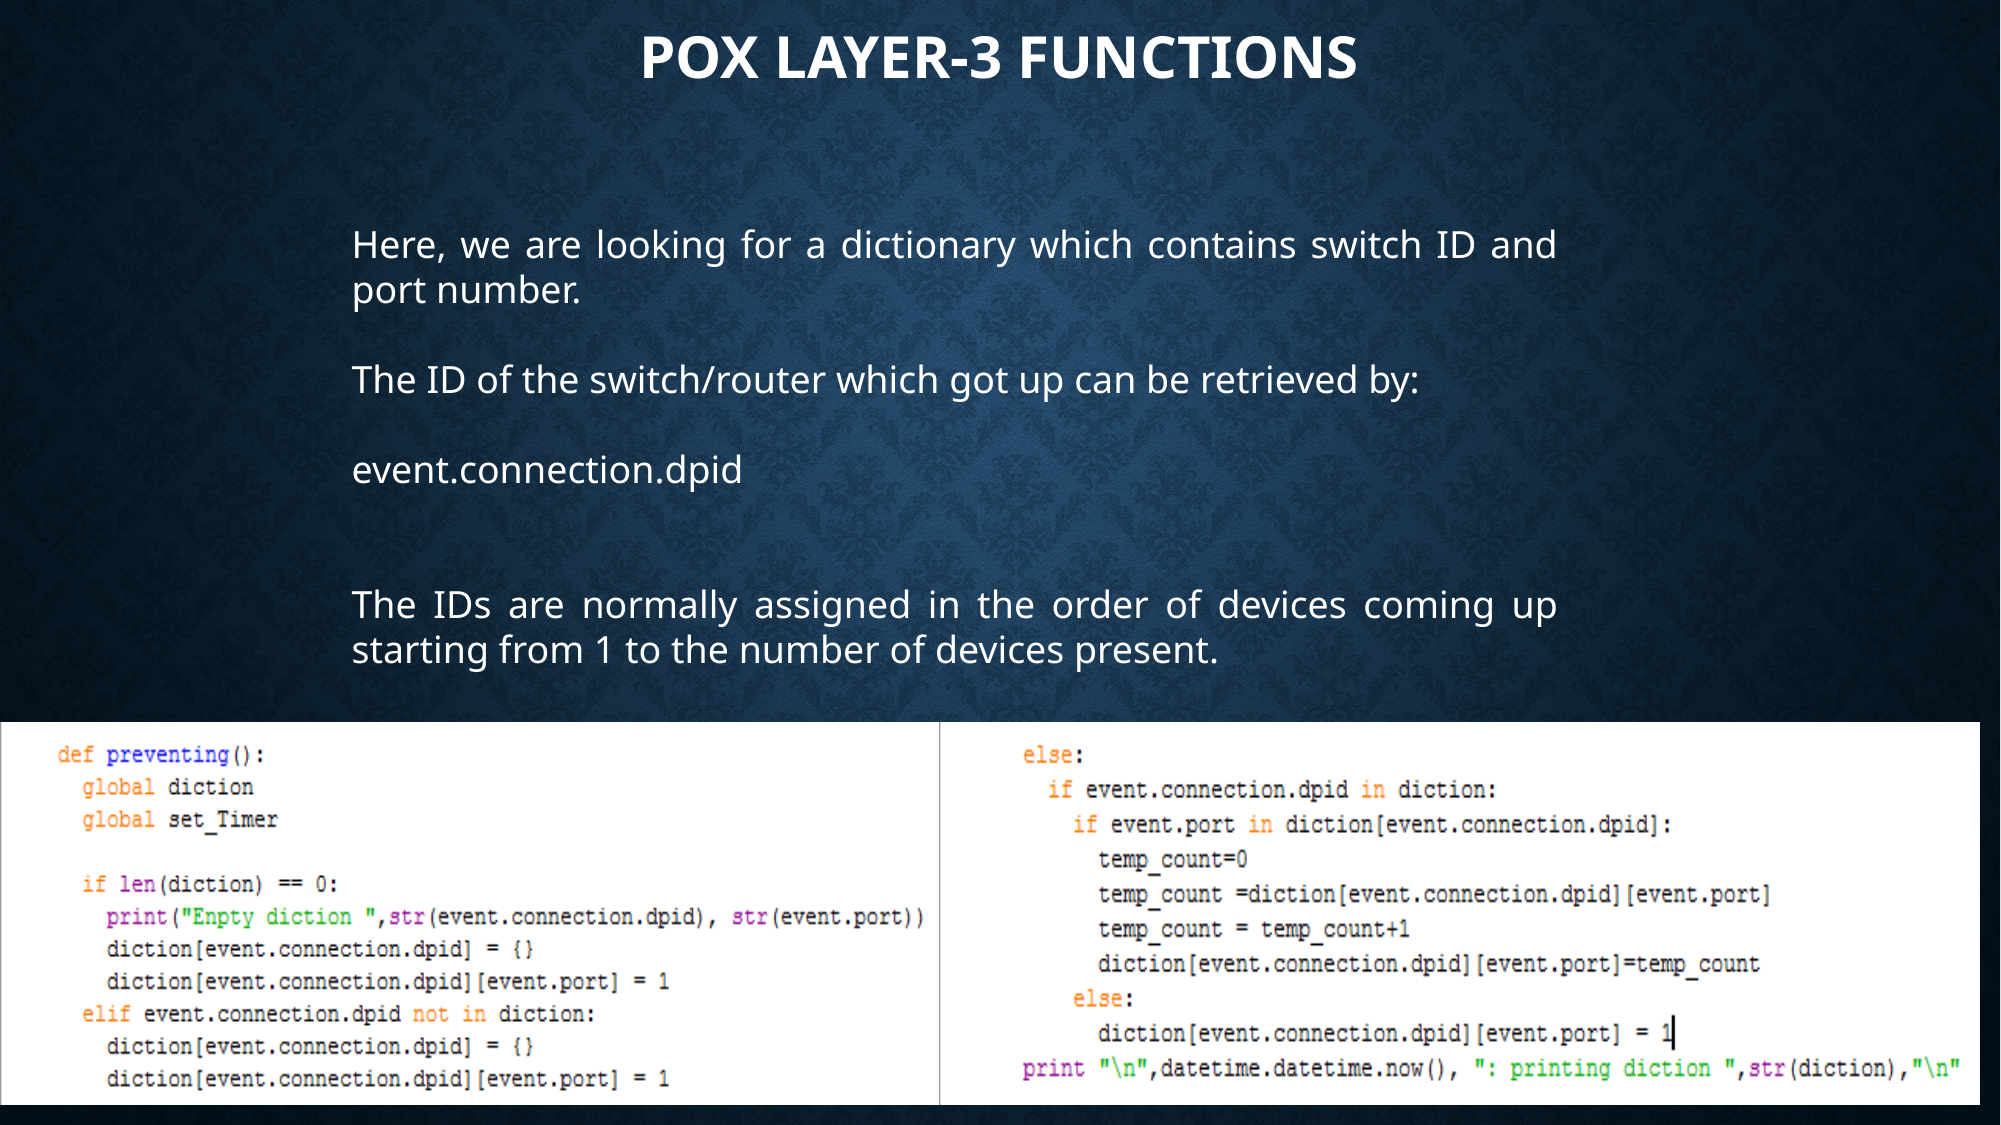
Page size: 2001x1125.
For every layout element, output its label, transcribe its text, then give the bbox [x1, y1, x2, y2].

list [0, 721, 938, 1105]
picture [938, 721, 1981, 1105]
title Pox Layer-3 functions [149, 20, 1849, 99]
text_box Here, we are looking for a dictionary which contains switch ID and port number. The ID of the switch/router which got up can be retrieved by: event.connection.dpid The IDs are normally assigned in the order of devices coming up starting from 1 to the number of devices present. [336, 213, 1574, 679]
